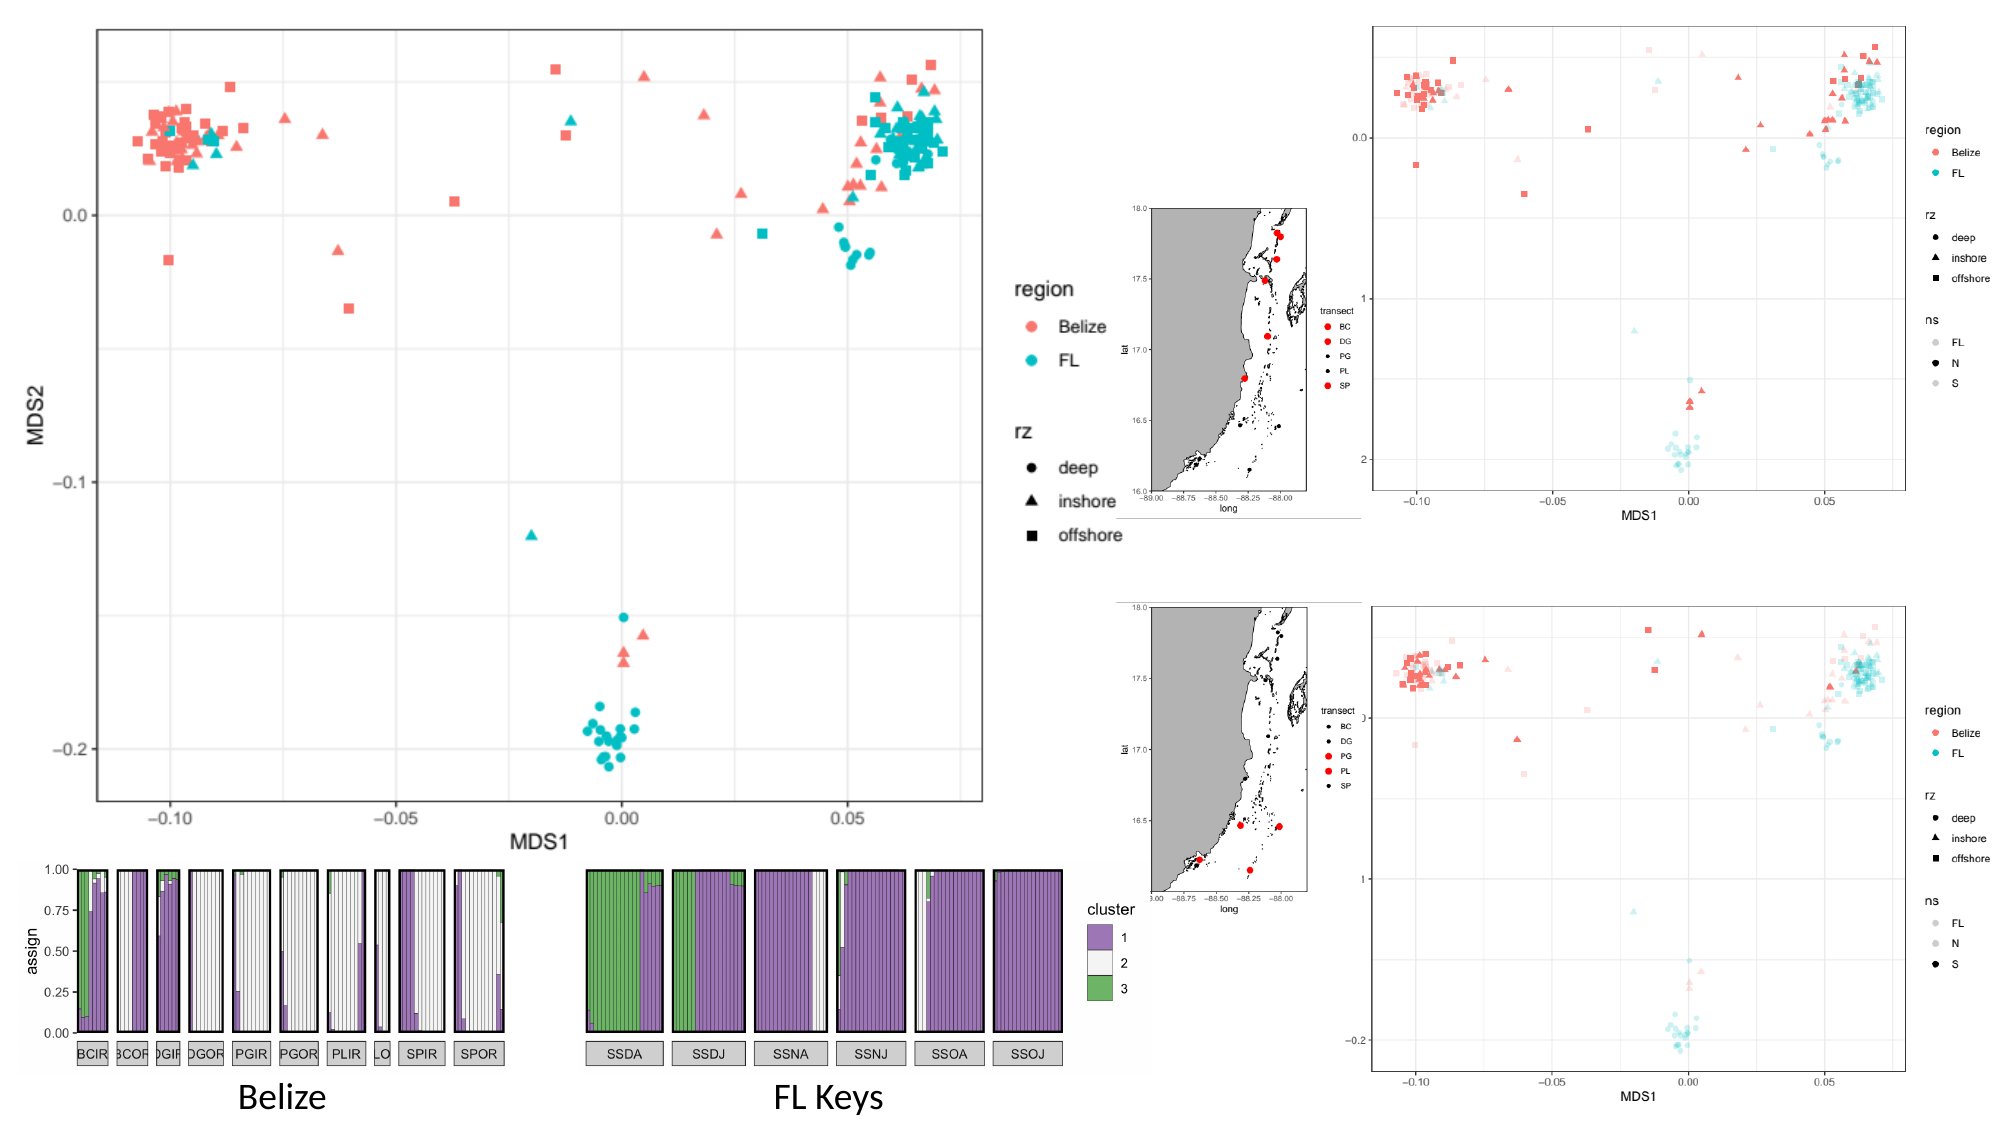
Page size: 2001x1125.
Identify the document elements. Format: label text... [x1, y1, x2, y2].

picture [17, 19, 2000, 1108]
text_box Belize [223, 1074, 342, 1125]
text_box FL Keys [758, 1074, 899, 1125]
